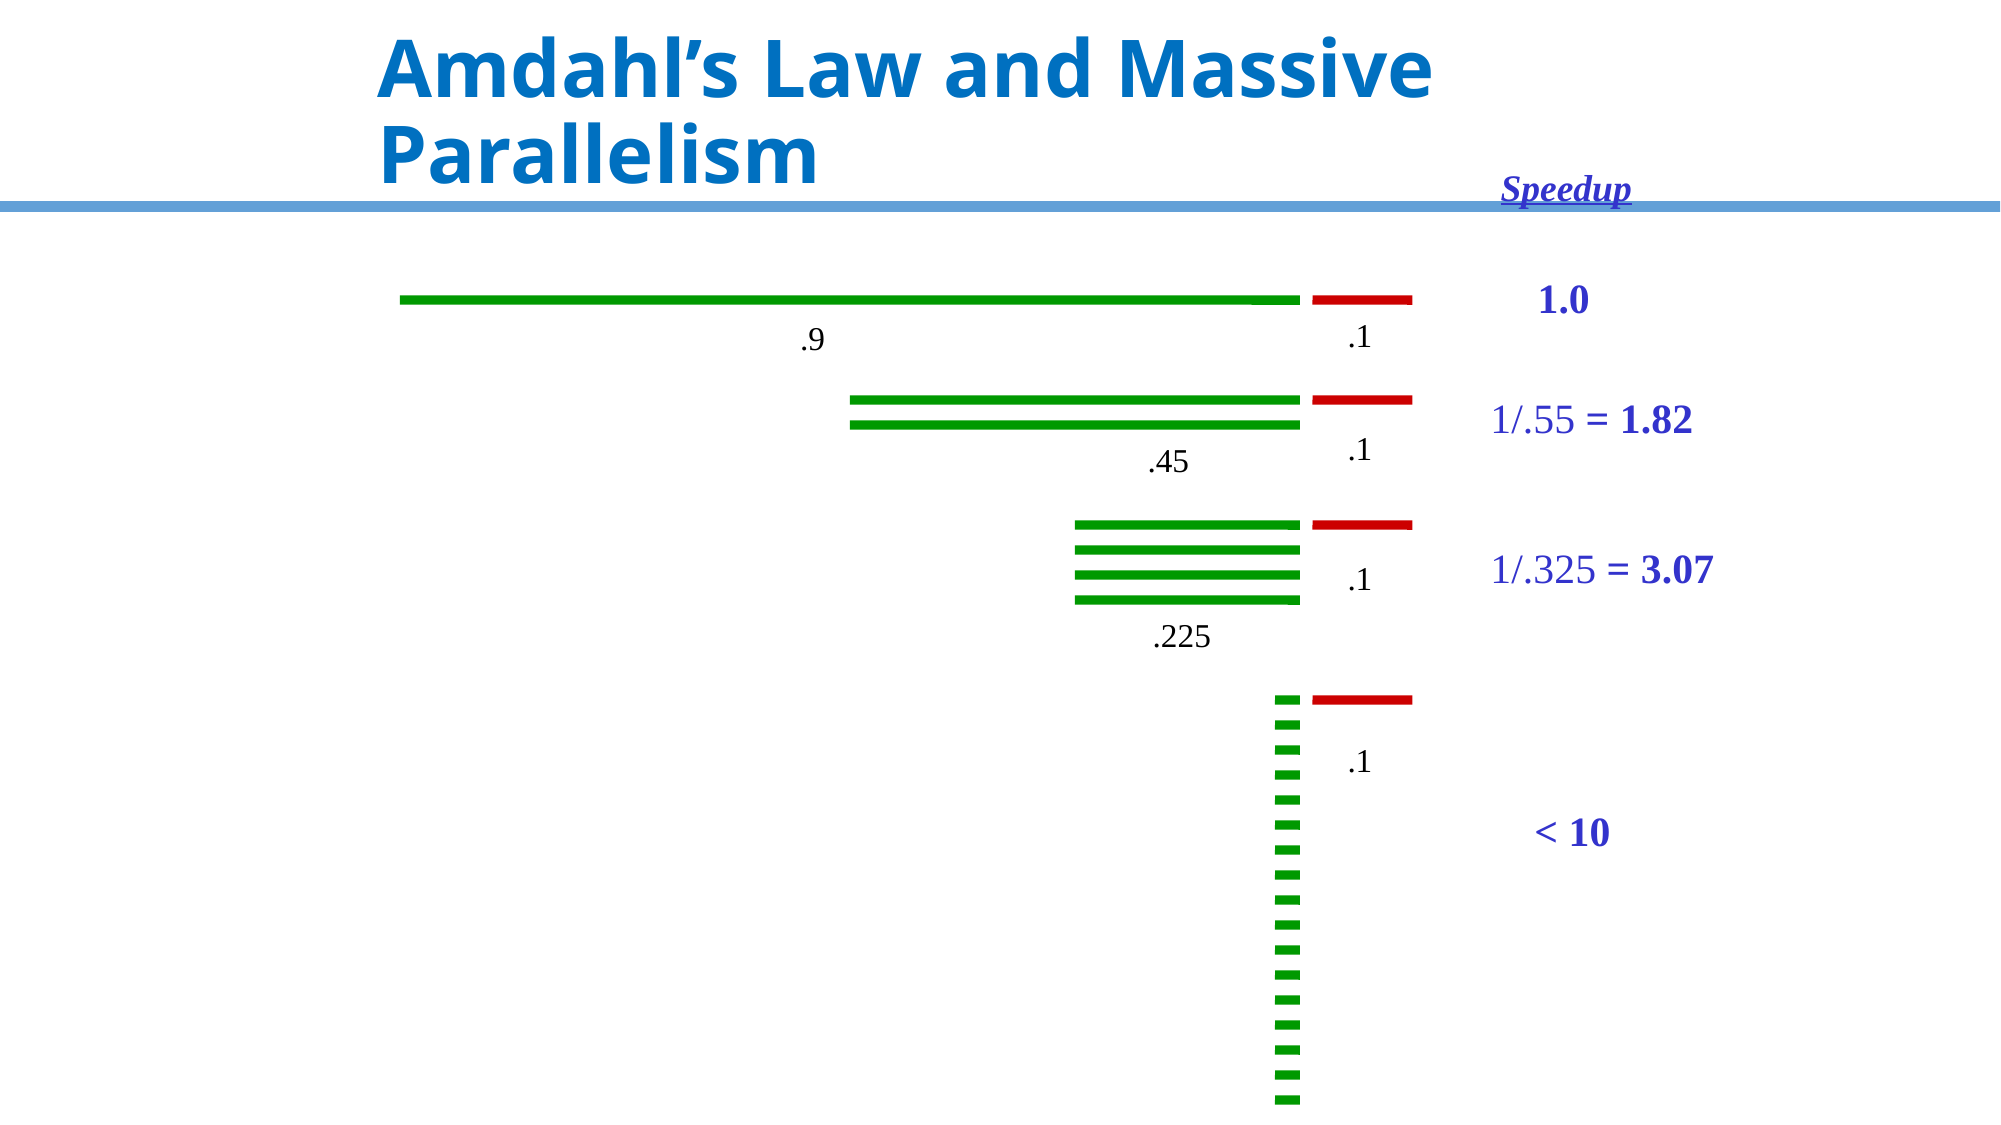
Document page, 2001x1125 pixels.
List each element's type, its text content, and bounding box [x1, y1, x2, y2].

text_box 1.0 [1522, 264, 1605, 330]
text_box Speedup [1485, 156, 1647, 216]
text_box < 10 [1519, 797, 1626, 863]
text_box .9 [785, 310, 840, 365]
text_box .1 [1332, 419, 1388, 475]
text_box .225 [1137, 607, 1227, 662]
text_box 1/.325 = 3.07 [1475, 534, 1730, 600]
text_box .1 [1332, 549, 1388, 605]
text_box .45 [1132, 432, 1205, 487]
text_box .1 [1332, 732, 1388, 787]
title Amdahl’s Law and Massive Parallelism [362, 21, 1638, 209]
text_box 1/.55 = 1.82 [1475, 384, 1709, 450]
text_box .1 [1332, 307, 1388, 362]
